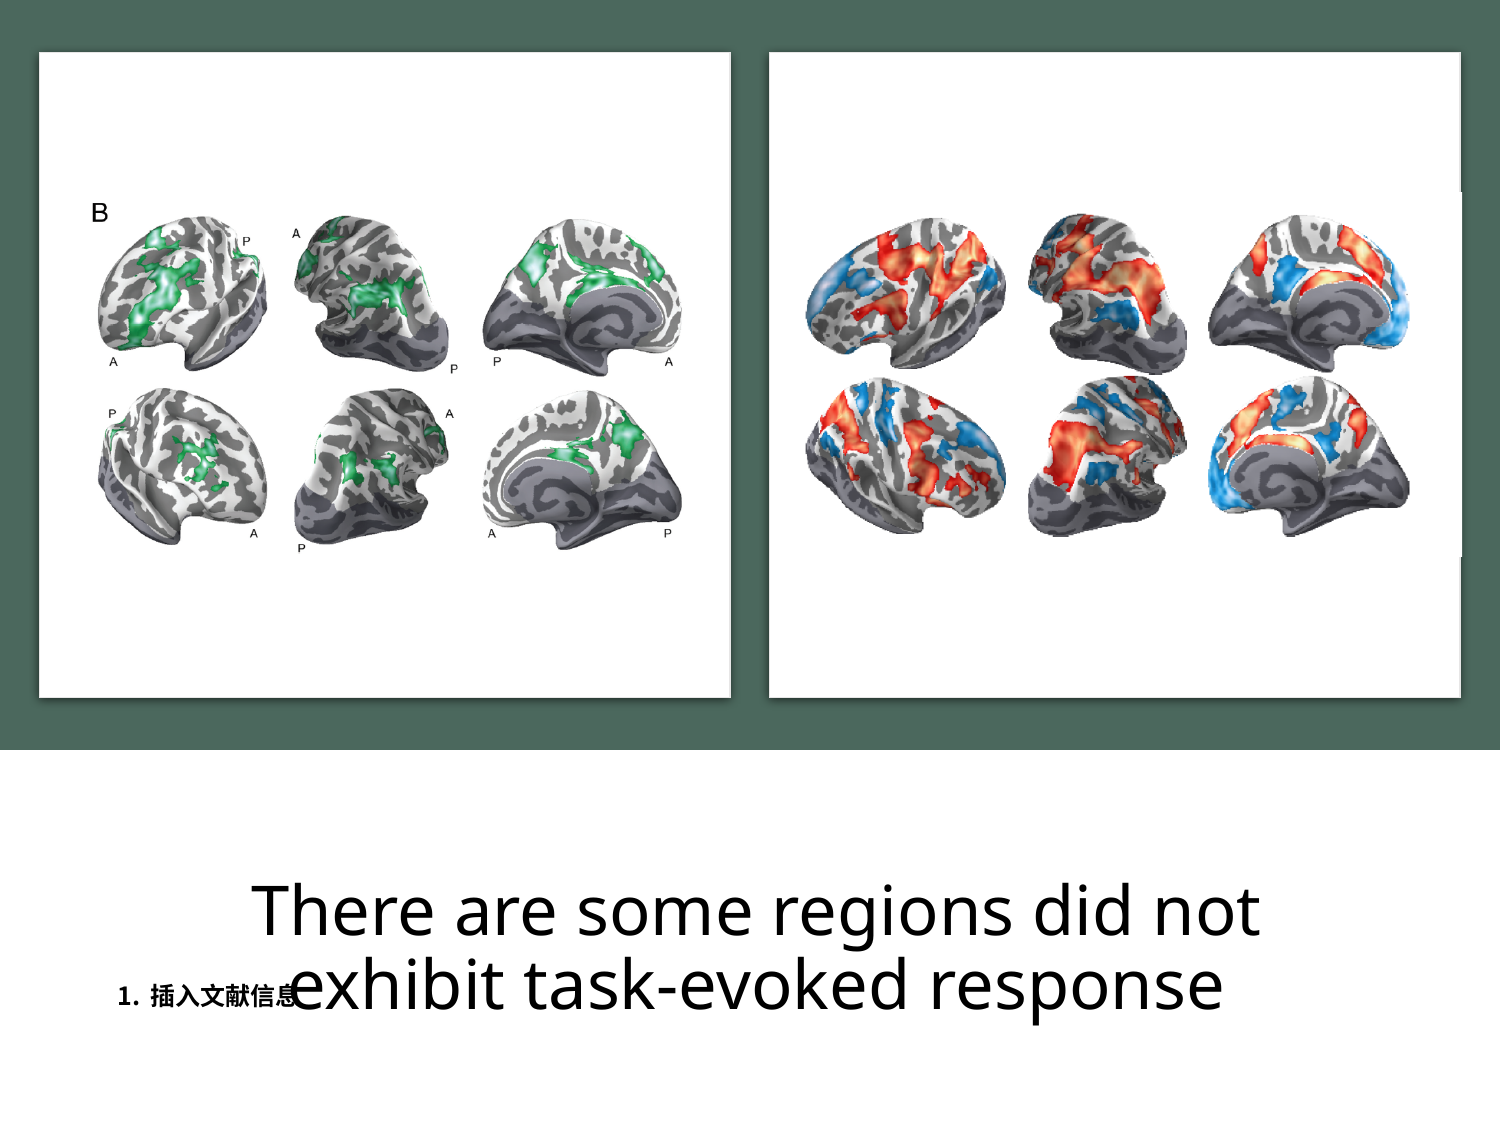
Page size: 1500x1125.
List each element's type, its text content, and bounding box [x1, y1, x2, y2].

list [78, 192, 691, 557]
text_box [0, 0, 1500, 750]
text_box [769, 52, 1461, 698]
text_box [39, 52, 731, 698]
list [799, 192, 1463, 557]
text_box There are some regions did not exhibit task-evoked response [193, 851, 1319, 1033]
